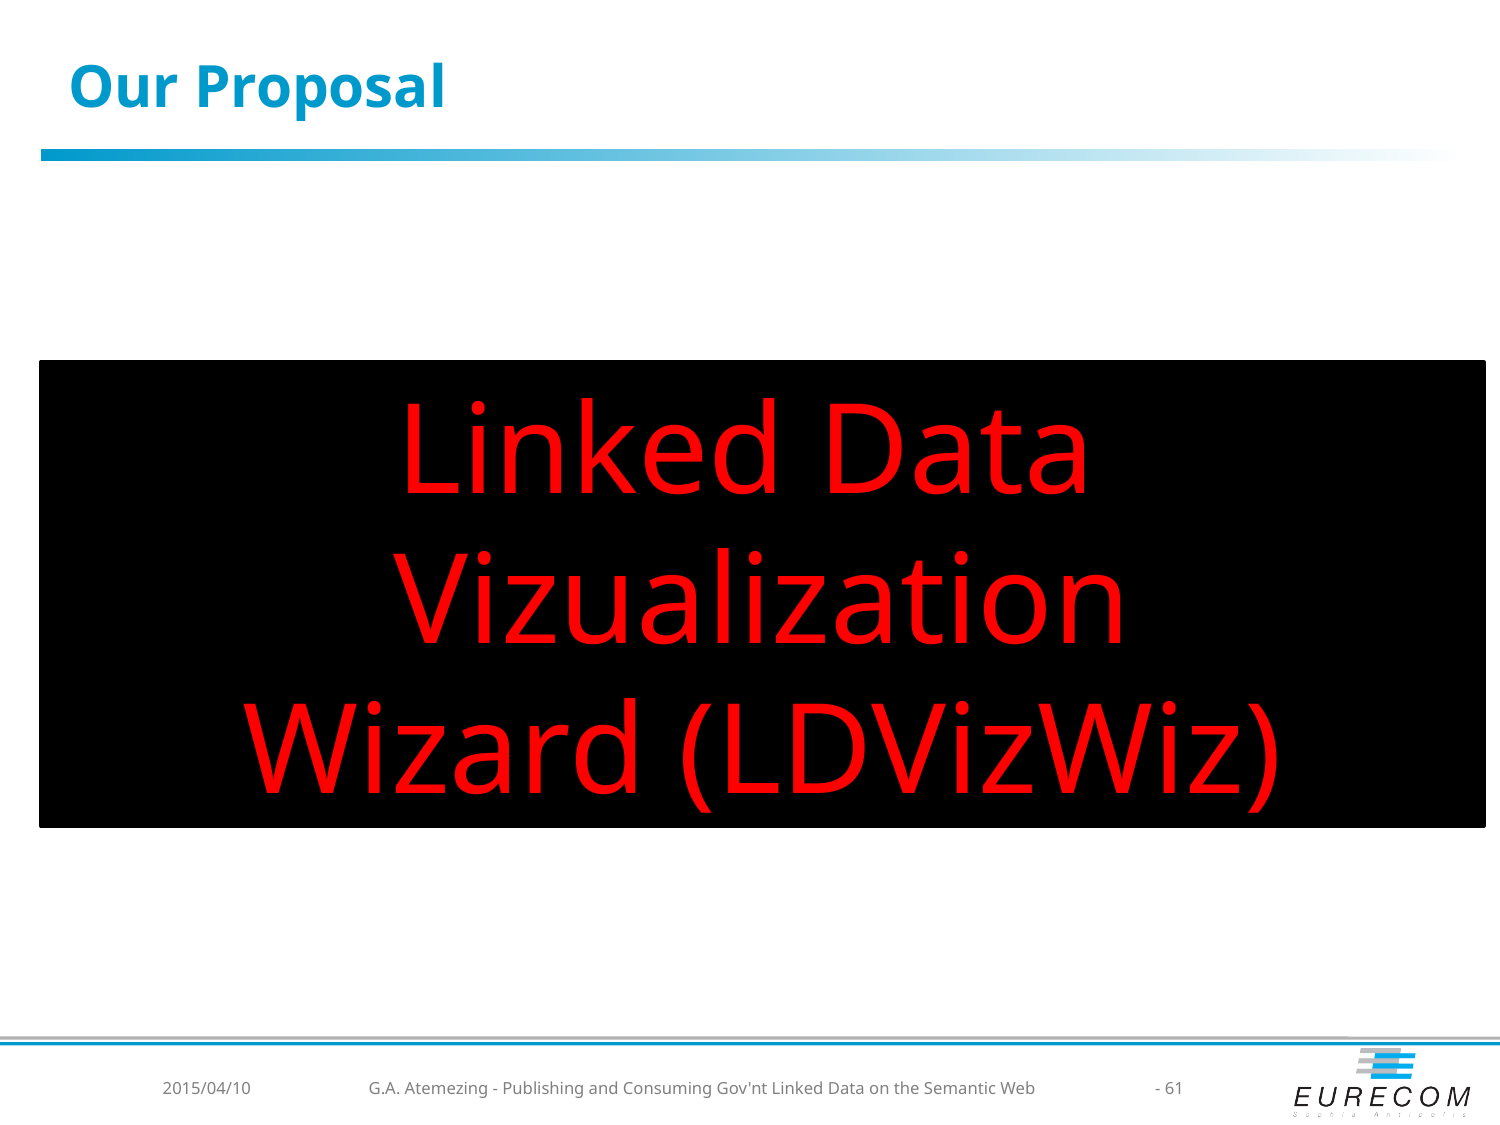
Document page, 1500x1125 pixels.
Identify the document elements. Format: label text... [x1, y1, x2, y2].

footer G.A. Atemezing - Publishing and Consuming Gov'nt Linked Data on the Semantic Web [336, 1070, 1069, 1107]
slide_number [147, 1070, 325, 1103]
picture [1293, 1048, 1477, 1118]
slide_number - 61 [1080, 1070, 1200, 1103]
text_box Linked Data Vizualization Wizard (LDVizWiz) [39, 360, 1486, 828]
title Our Proposal [52, 30, 1460, 138]
